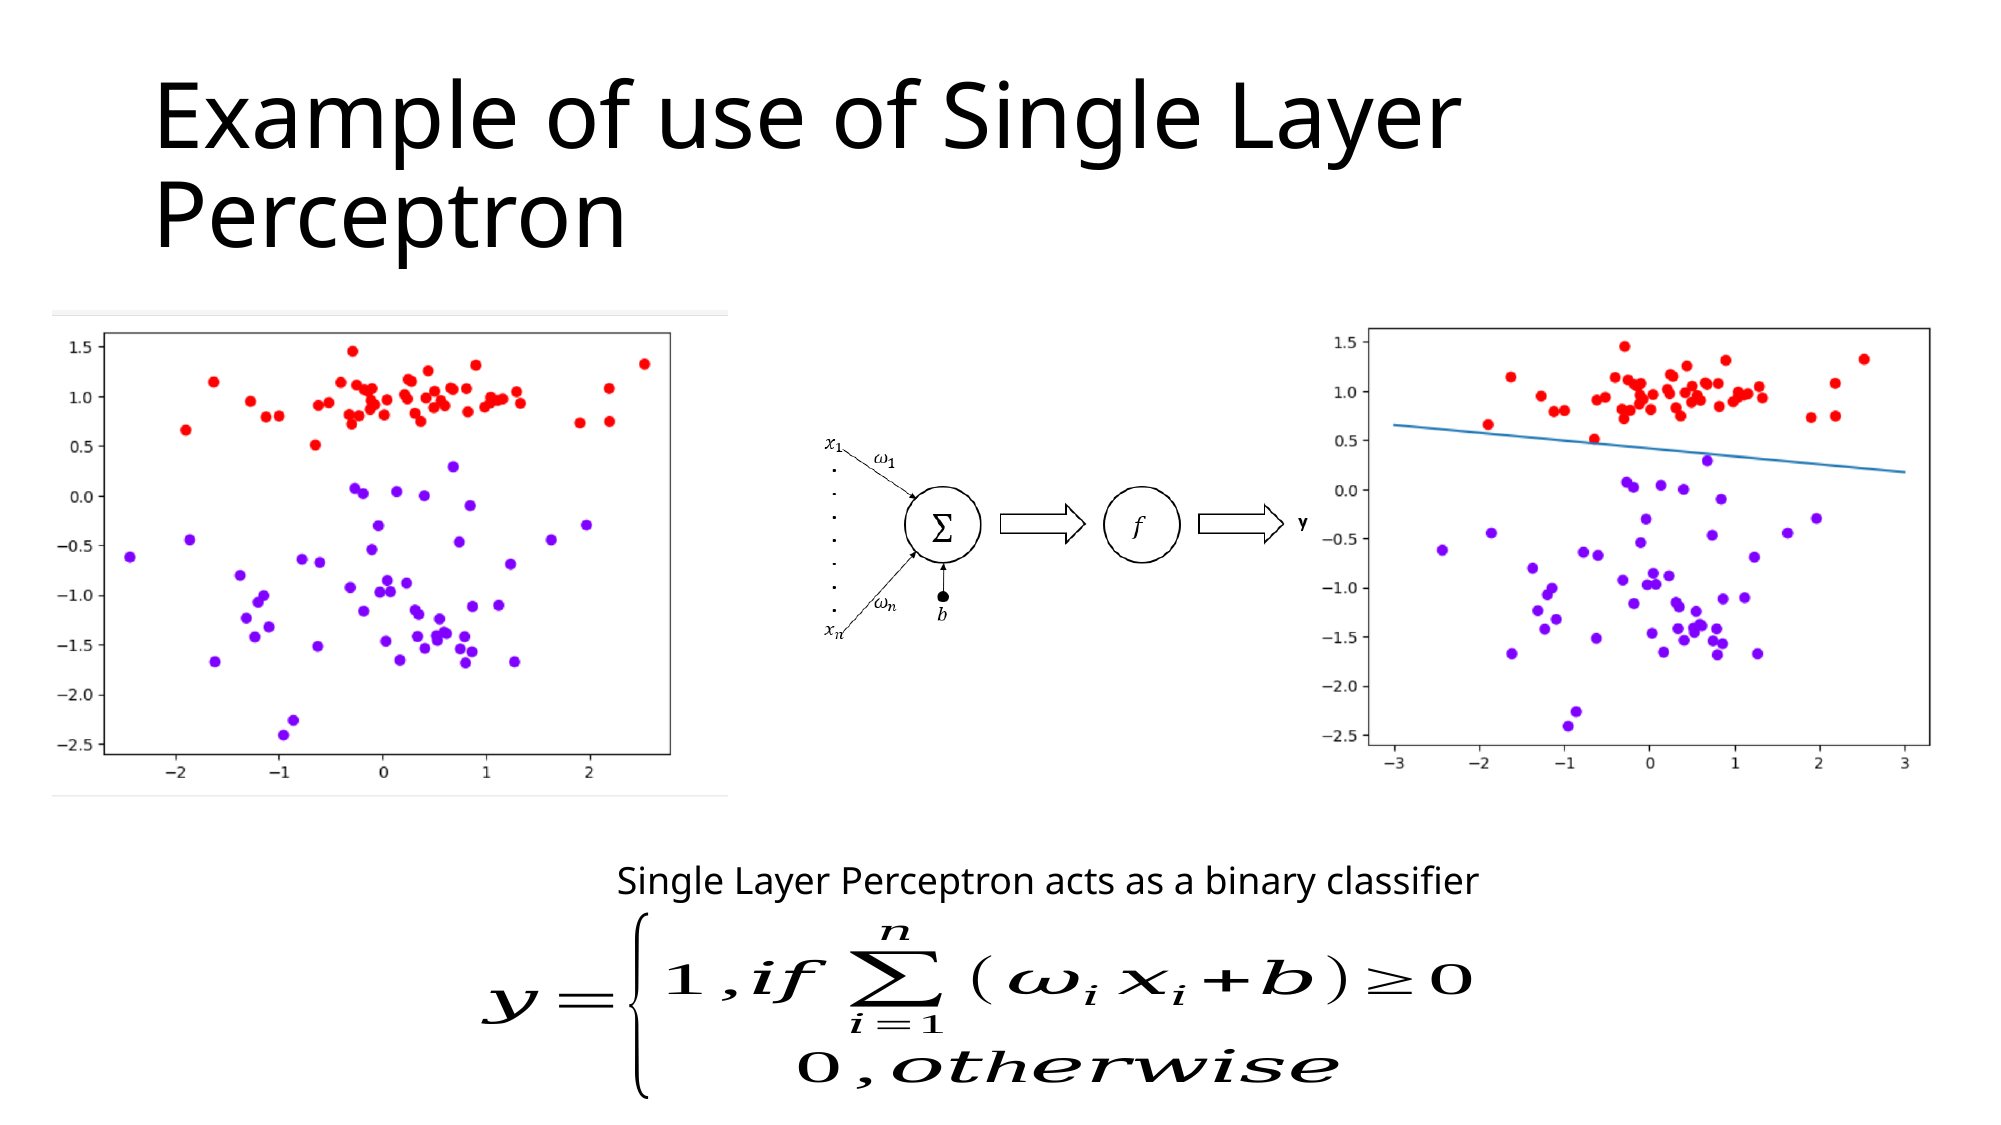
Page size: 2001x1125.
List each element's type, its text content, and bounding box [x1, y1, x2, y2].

picture [786, 311, 1990, 798]
text_box Single Layer Perceptron acts as a binary classifier [602, 849, 1976, 909]
picture [51, 310, 728, 798]
title Example of use of Single Layer Perceptron [137, 59, 1863, 278]
